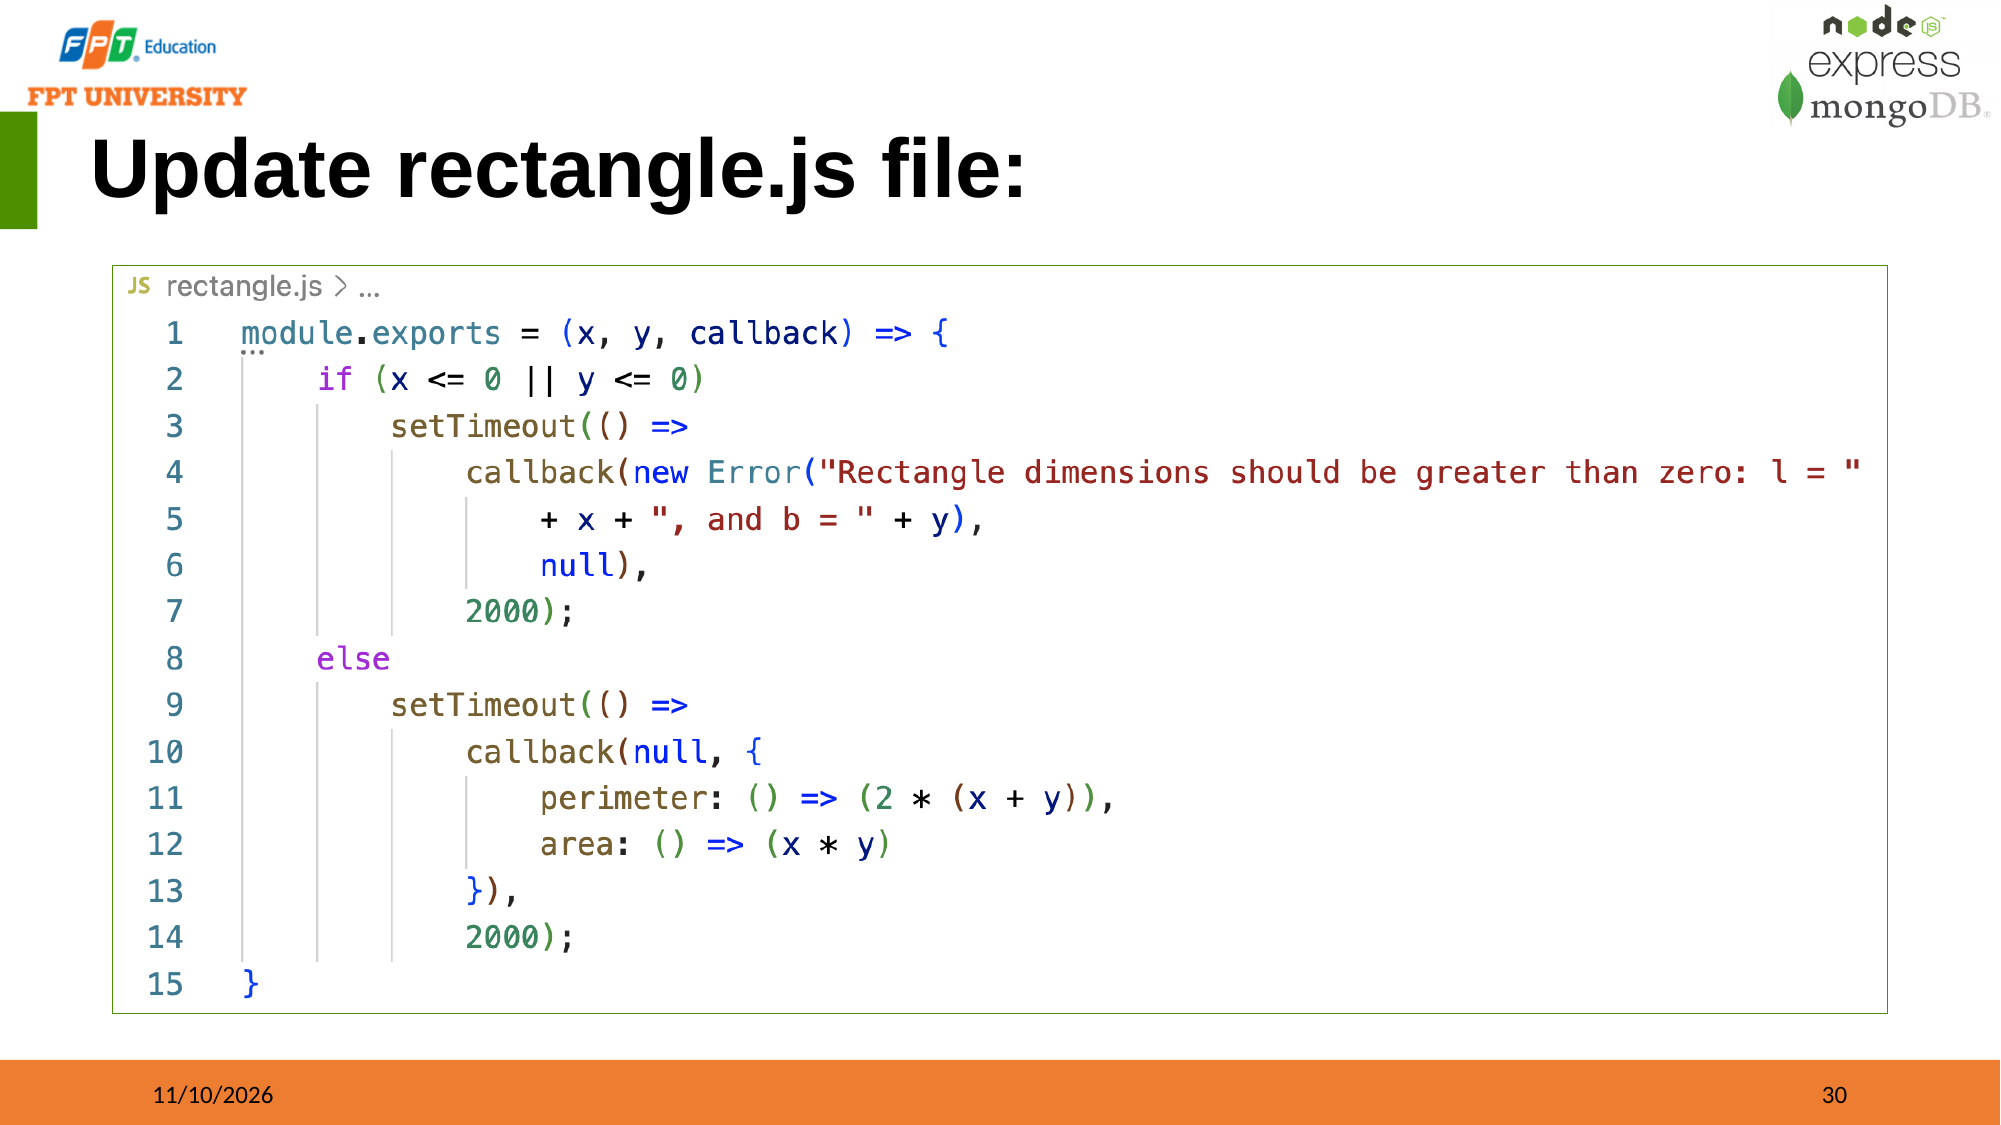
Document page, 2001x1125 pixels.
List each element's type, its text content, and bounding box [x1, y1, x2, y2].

picture [1768, 0, 2000, 130]
picture [19, 3, 256, 111]
slide_number 30 [1412, 1063, 1863, 1124]
title Update rectangle.js file: [37, 111, 1978, 230]
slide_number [137, 1063, 588, 1124]
picture [112, 265, 1888, 1014]
